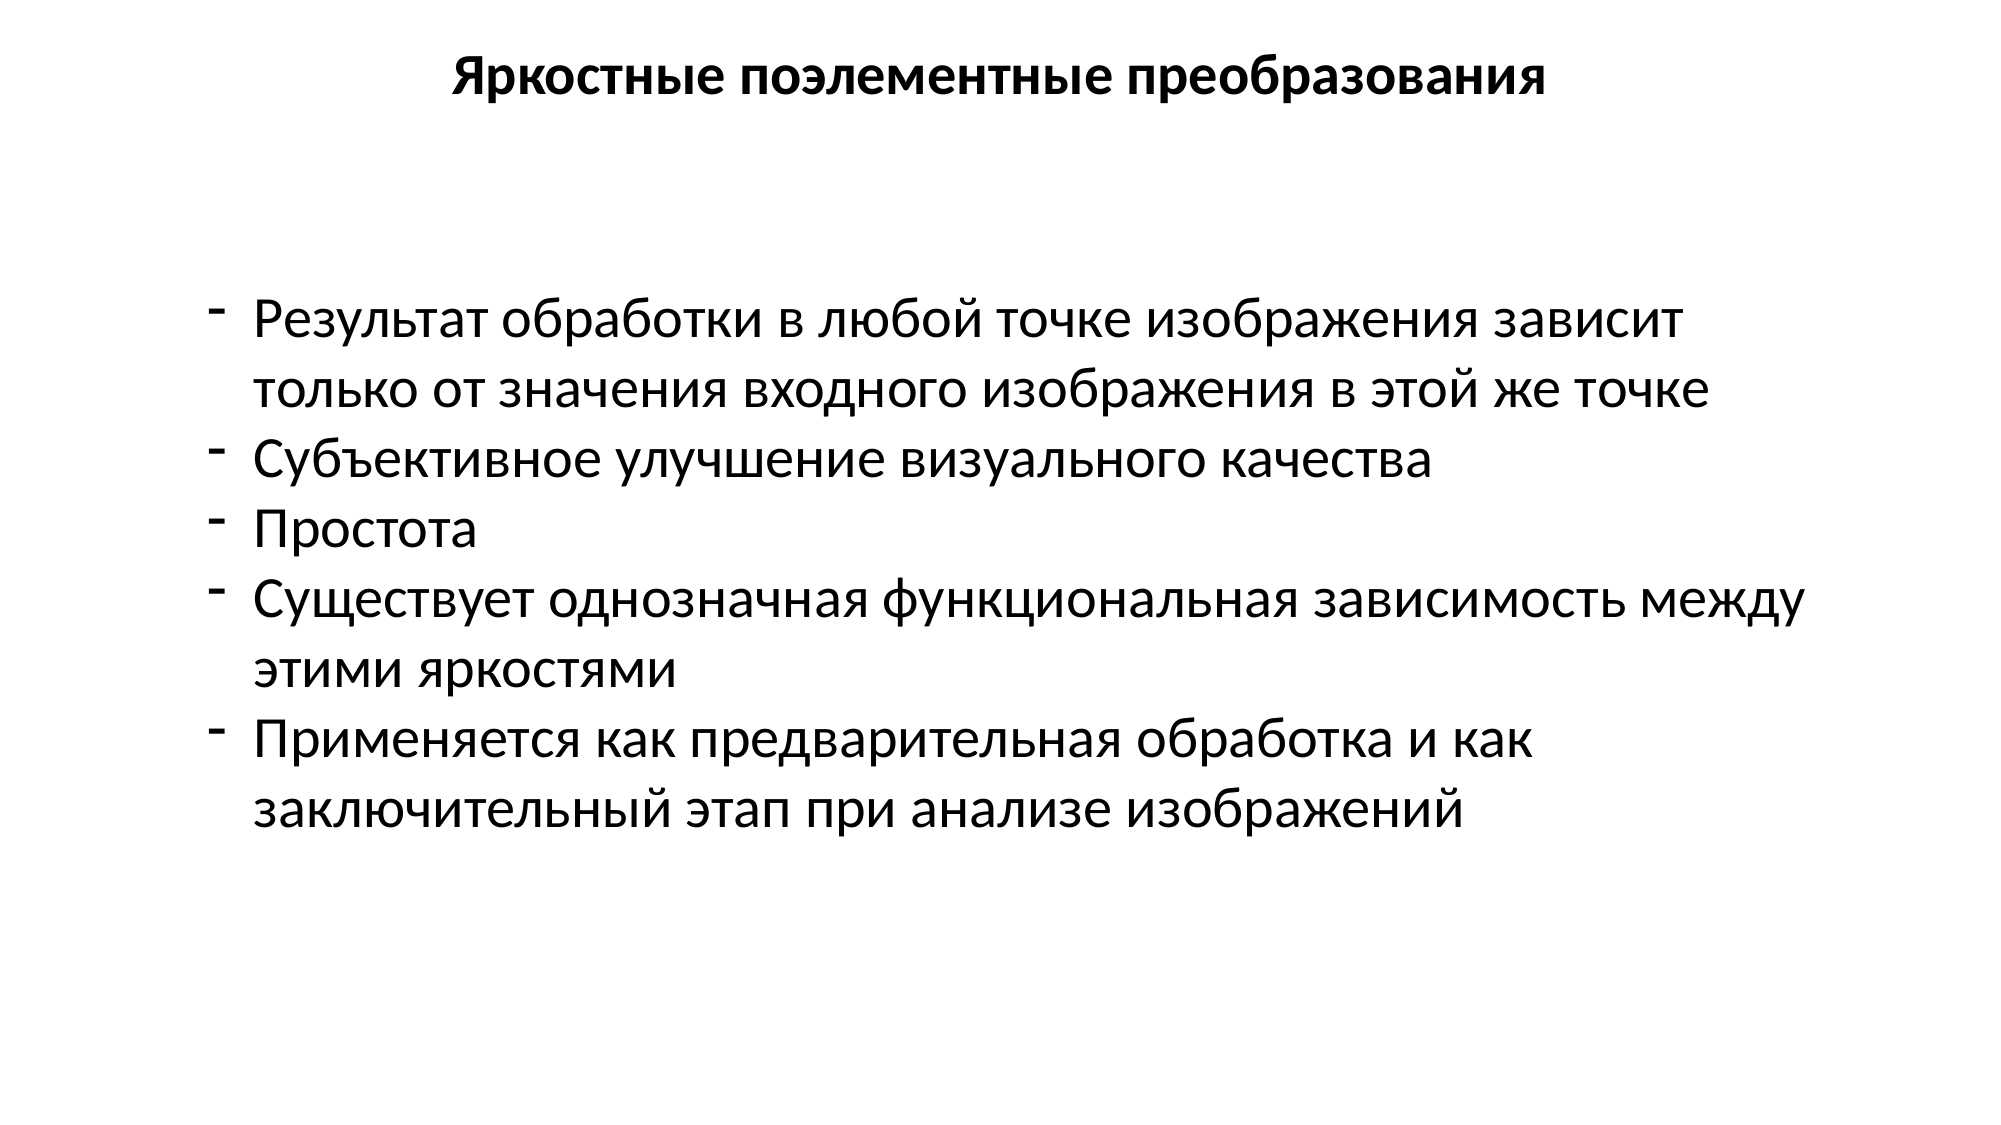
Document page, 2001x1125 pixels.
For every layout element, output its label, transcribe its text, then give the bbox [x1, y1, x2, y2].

text_box Результат обработки в любой точке изображения зависит только от значения входного изображения в этой же точке Субъективное улучшение визуального качества Простота Существует однозначная функциональная зависимость между этими яркостями Применяется как предварительная обработка и как заключительный этап при анализе изображений [192, 272, 1865, 847]
text_box Яркостные поэлементные преобразования [437, 28, 1563, 114]
